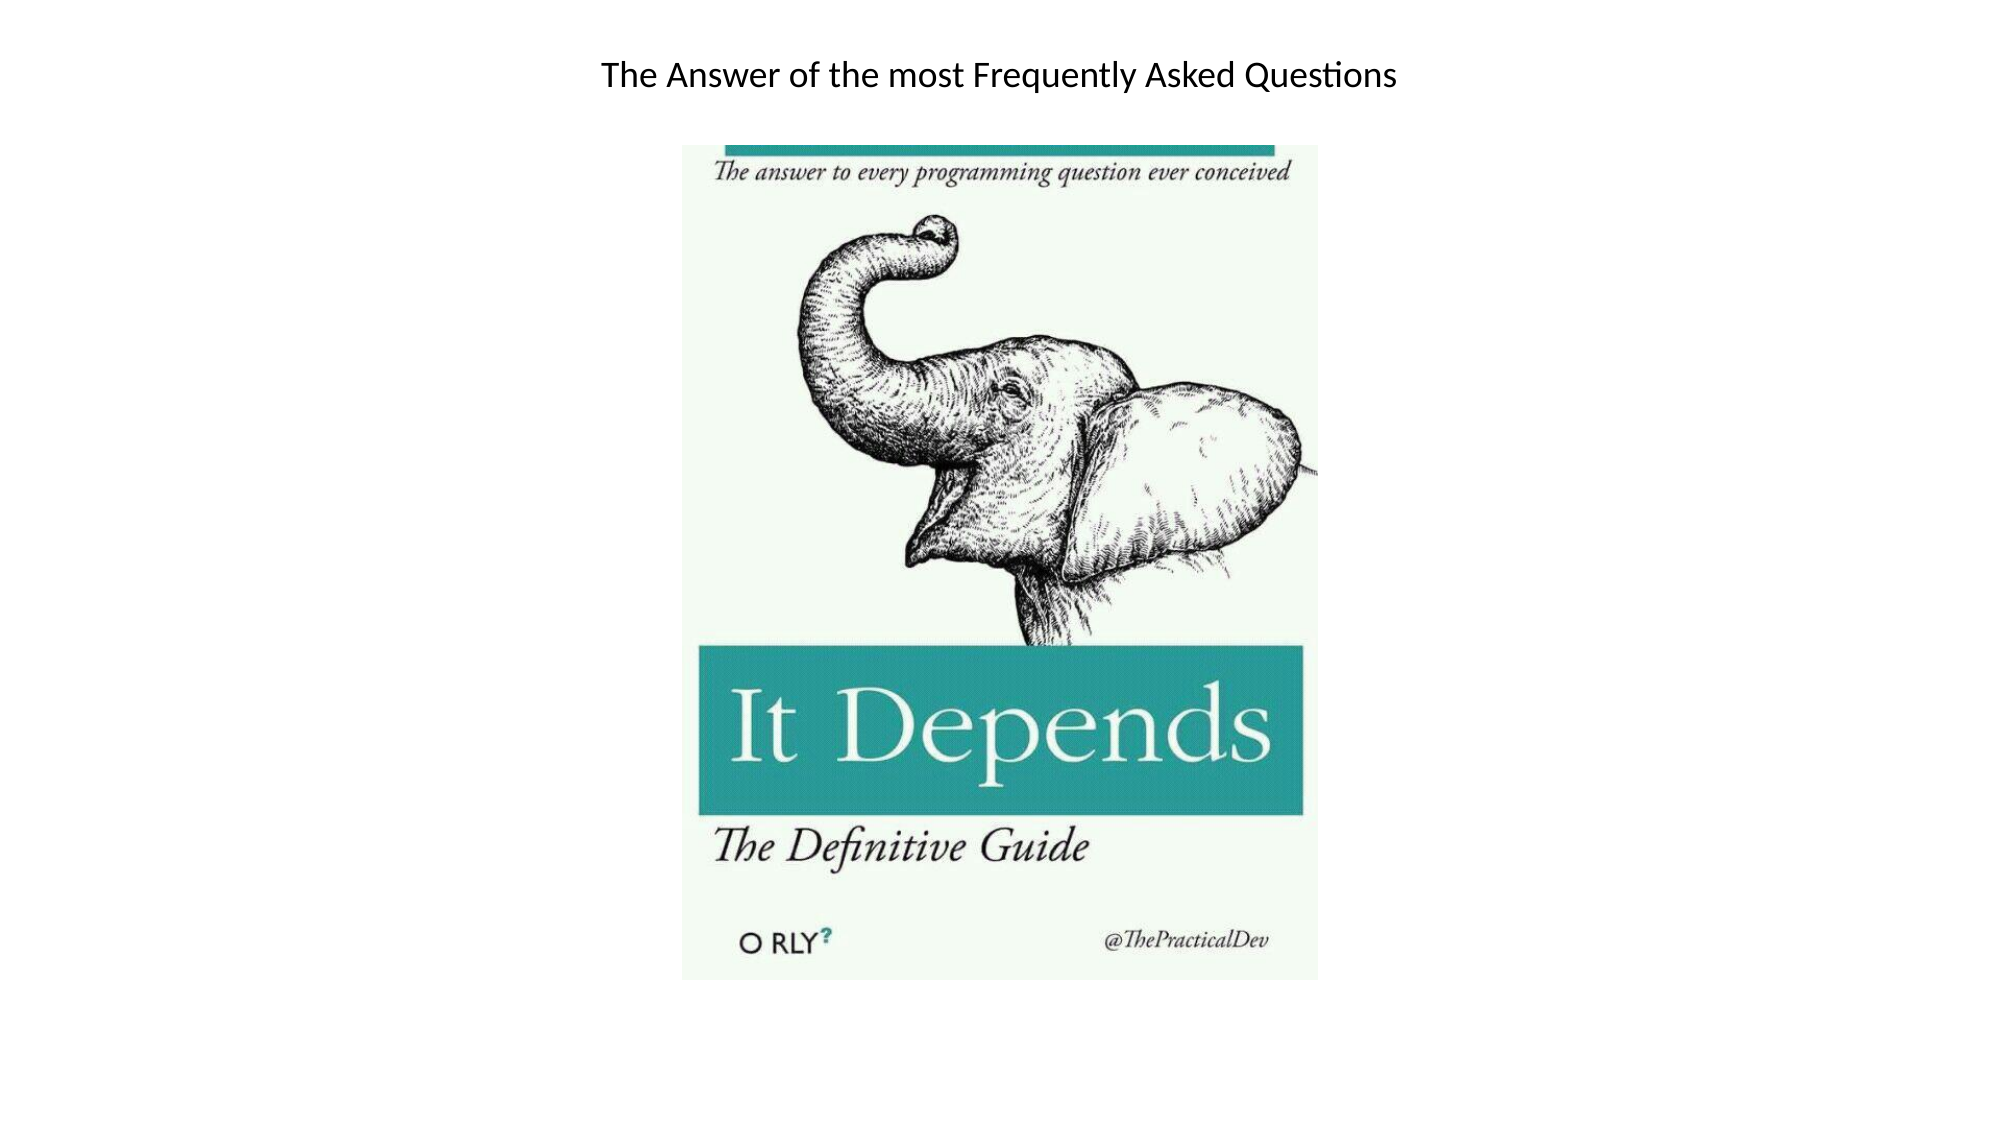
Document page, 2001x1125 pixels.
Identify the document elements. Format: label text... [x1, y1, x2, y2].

text_box The Answer of the most Frequently Asked Questions [586, 43, 1414, 103]
picture [682, 145, 1318, 980]
